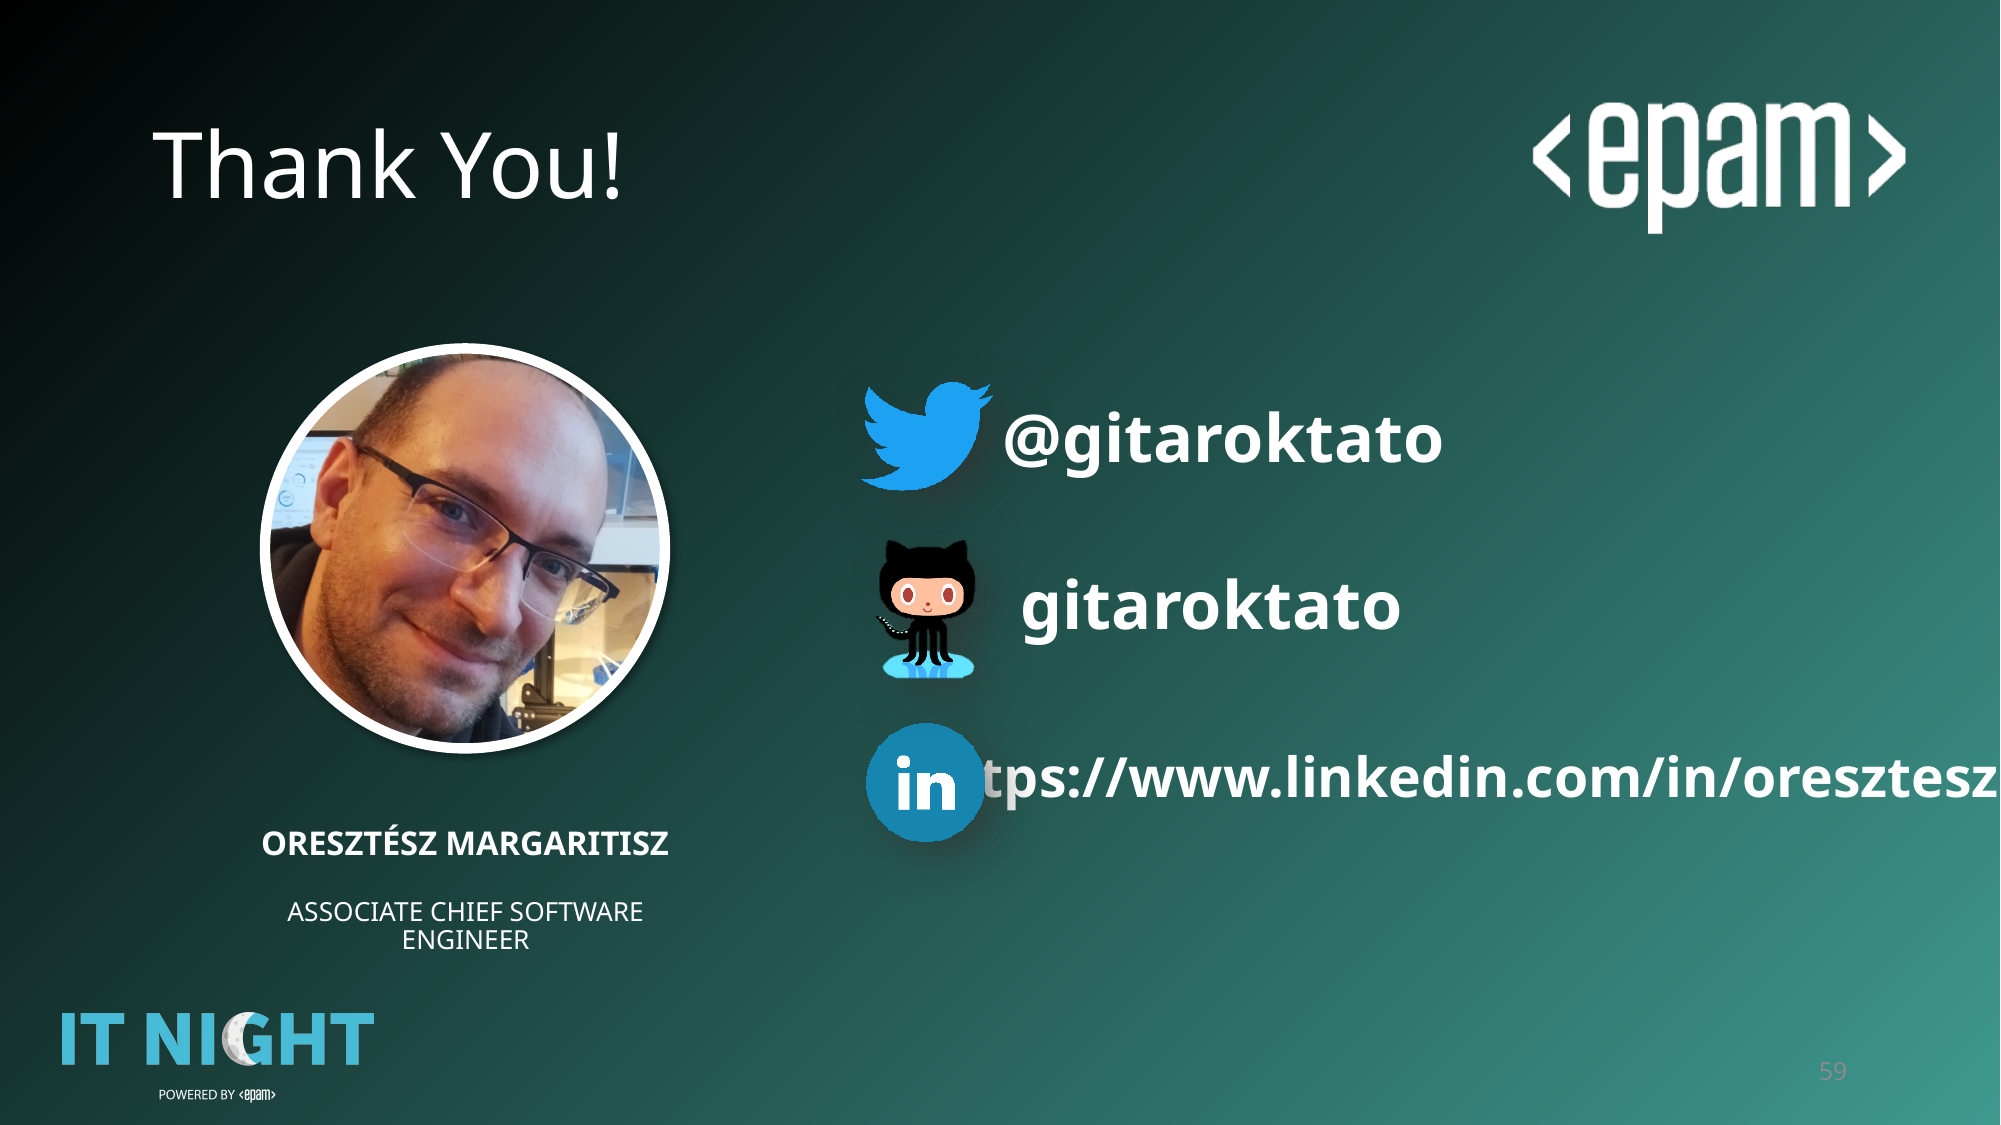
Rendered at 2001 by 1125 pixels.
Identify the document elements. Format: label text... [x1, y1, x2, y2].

picture [866, 723, 985, 842]
text_box https://www.linkedin.com/in/oresztesz [1032, 735, 2000, 817]
list ORESZTÉSZ MARGARITISZ [206, 819, 724, 892]
slide_number 59 [1412, 1042, 1863, 1103]
text_box gitaroktato [1062, 555, 1419, 651]
picture [1505, 88, 1934, 249]
picture [264, 348, 665, 749]
picture [859, 381, 994, 491]
picture [62, 1012, 374, 1103]
text_box @gitaroktato [994, 388, 1460, 483]
list ASSOCIATE CHIEF SOFTWARE ENGINEER [207, 891, 724, 963]
title Thank You! [137, 59, 1863, 278]
picture [837, 518, 1016, 697]
